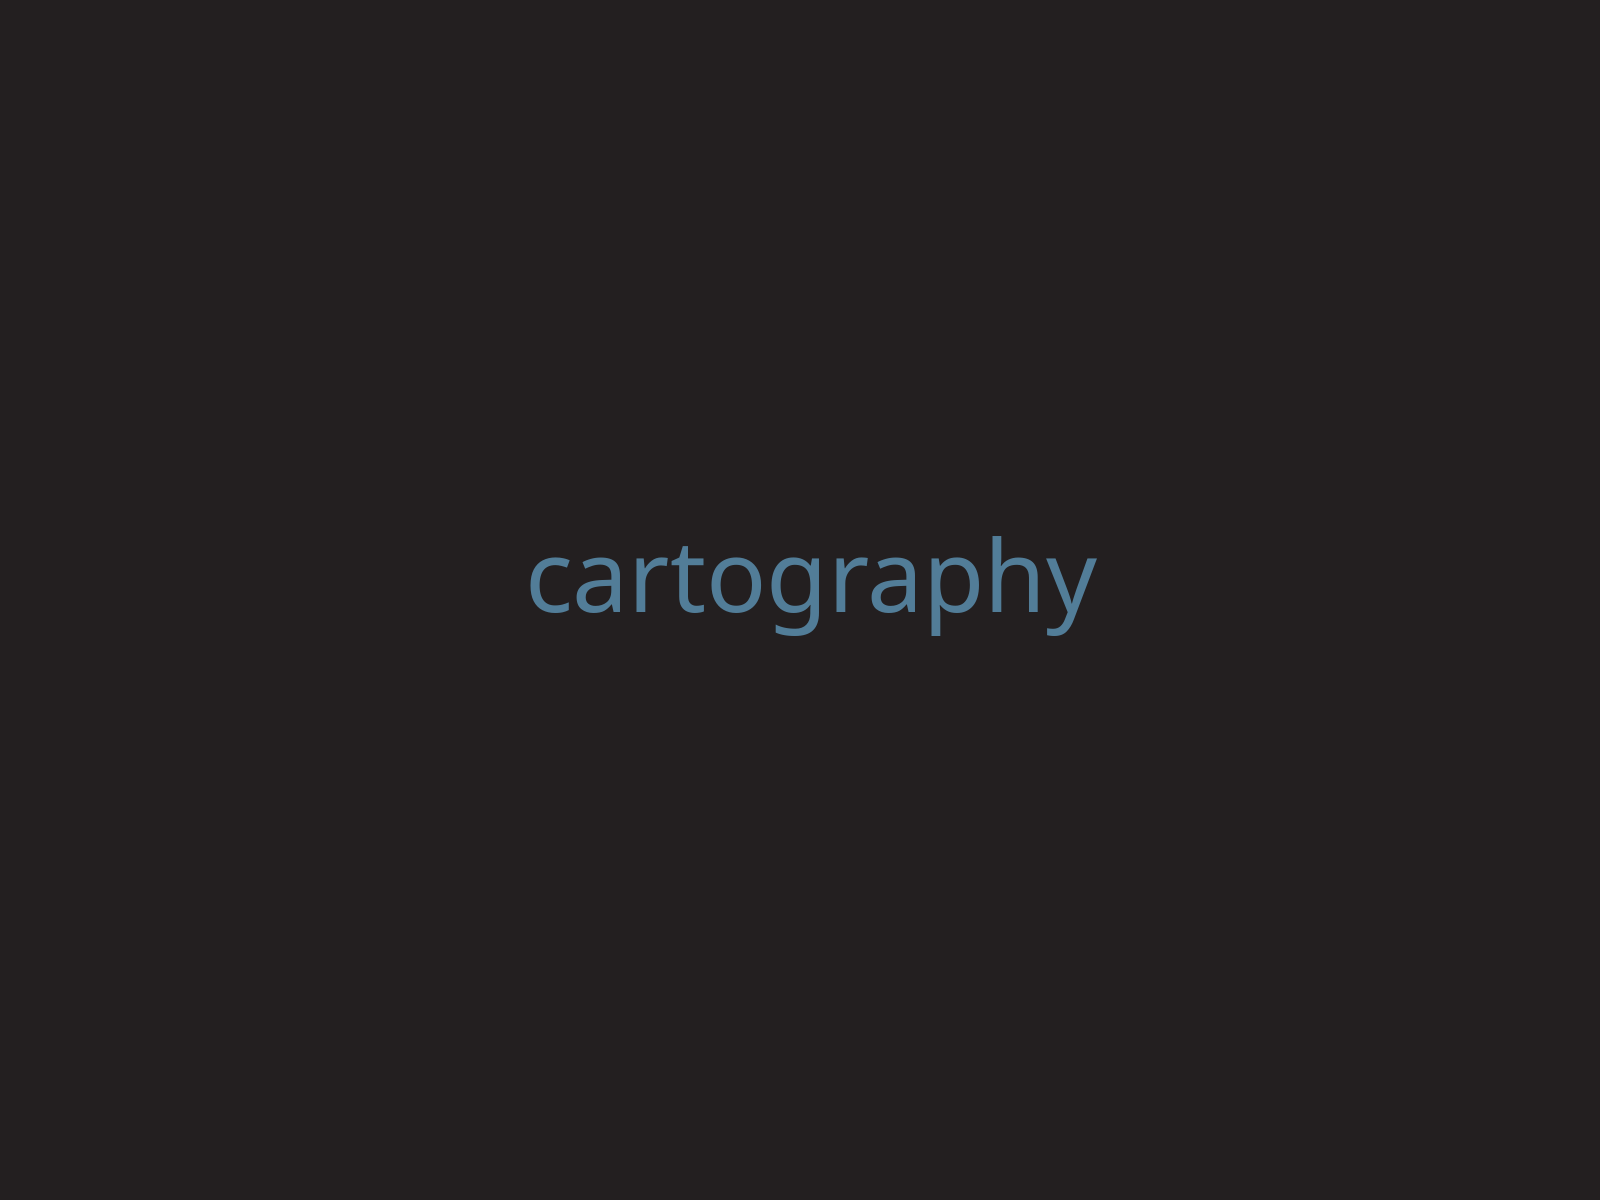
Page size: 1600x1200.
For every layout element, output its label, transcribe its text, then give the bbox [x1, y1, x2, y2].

text_box cartography [524, 512, 1600, 633]
